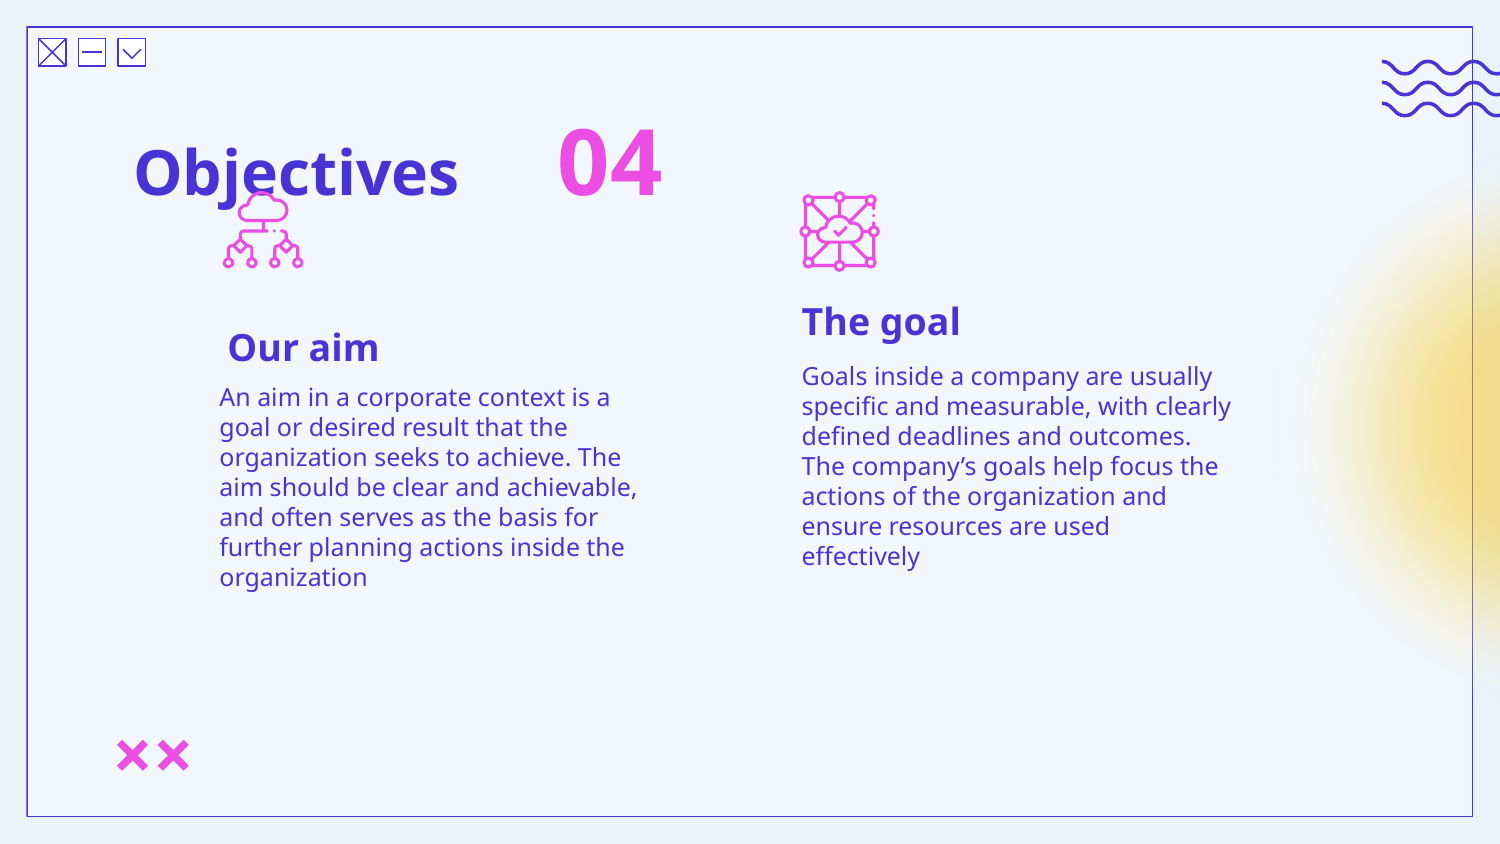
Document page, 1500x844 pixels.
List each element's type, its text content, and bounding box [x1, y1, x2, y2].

title Objectives 04 [118, 88, 1382, 183]
subtitle The goal [786, 280, 1250, 345]
subtitle An aim in a corporate context is a goal or desired result that the organization seeks to achieve. The aim should be clear and achievable, and often serves as the basis for further planning actions inside the organization [204, 366, 675, 593]
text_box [798, 190, 881, 273]
subtitle Goals inside a company are usually specific and measurable, with clearly defined deadlines and outcomes. The company’s goals help focus the actions of the organization and ensure resources are used effectively [786, 345, 1250, 568]
picture [1277, 129, 1500, 724]
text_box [222, 190, 304, 269]
subtitle Our aim [212, 306, 675, 385]
